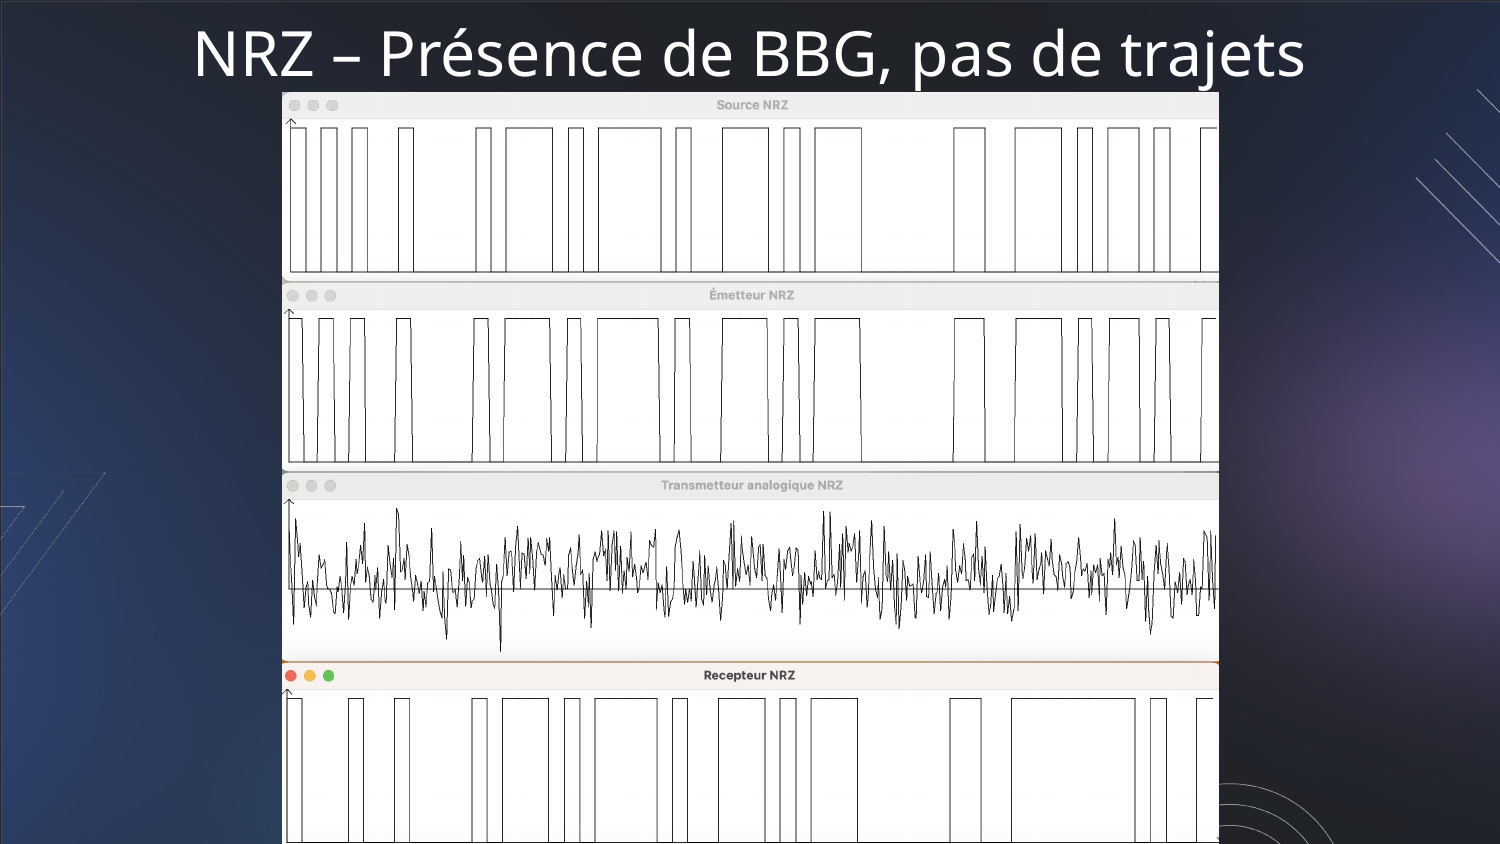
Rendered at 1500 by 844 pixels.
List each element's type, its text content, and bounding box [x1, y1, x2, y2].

picture [282, 92, 1358, 844]
title NRZ – Présence de BBG, pas de trajets [118, 0, 1382, 94]
picture [1395, 72, 1500, 328]
picture [2, 461, 118, 701]
